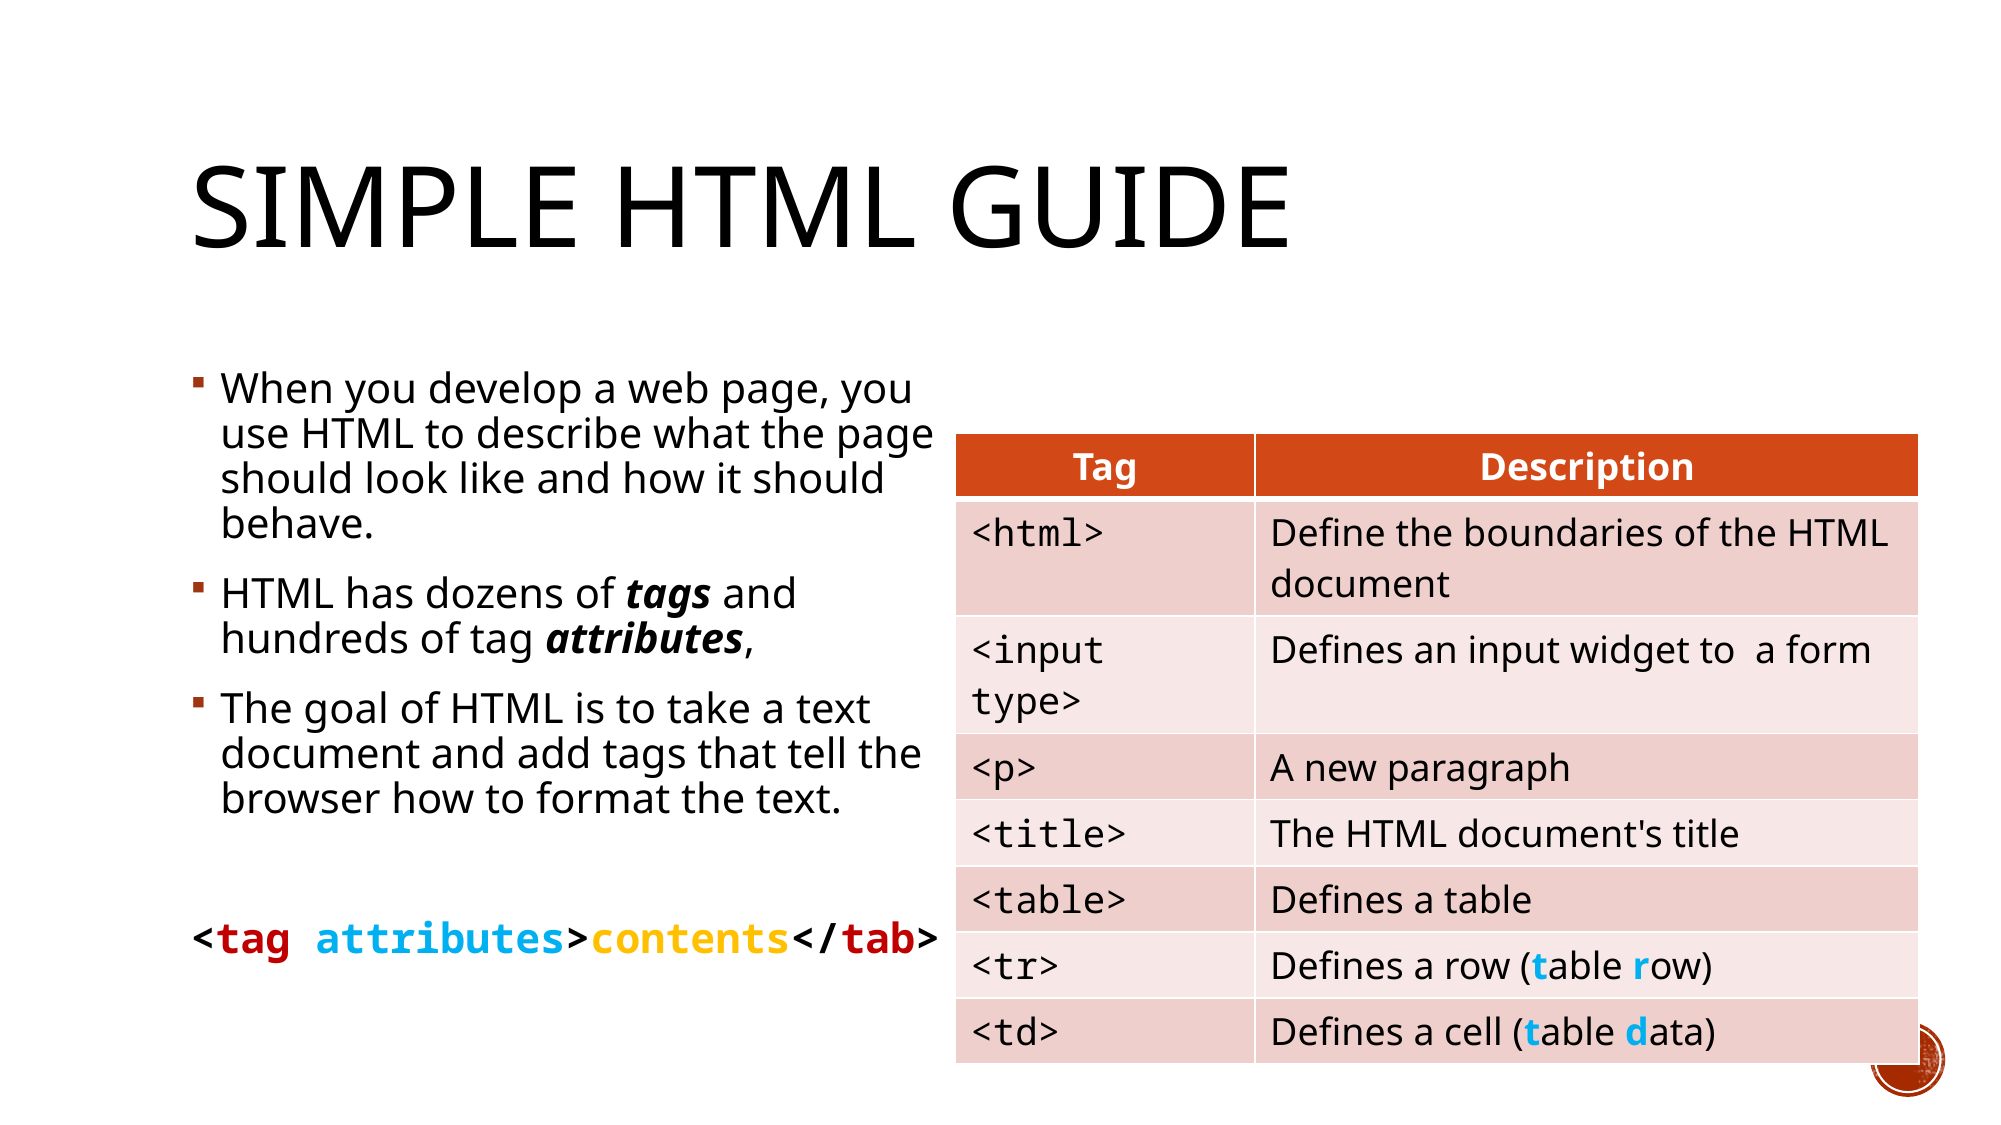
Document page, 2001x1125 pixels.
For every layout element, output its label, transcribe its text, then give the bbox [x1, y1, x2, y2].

table_cell <input type> [956, 617, 1254, 733]
table_cell <table> [956, 867, 1254, 931]
table_header Description [1256, 434, 1918, 496]
list When you develop a web page, you use HTML to describe what the page should look like and how it should behave. HTML has dozens of tags and hundreds of tag attributes, The goal of HTML is to take a text document and add tags that tell the browser how to format the text. <tag attributes>contents</tab> [175, 360, 956, 1013]
table_cell Defines a table [1256, 867, 1918, 931]
table_cell Defines an input widget to a form [1256, 617, 1918, 733]
table_cell <td> [956, 999, 1254, 1063]
table_cell A new paragraph [1256, 734, 1918, 799]
table_cell <p> [956, 734, 1254, 799]
table_header Tag [956, 434, 1254, 496]
table_cell <tr> [956, 933, 1254, 997]
table_cell Defines a row (table row) [1256, 933, 1918, 997]
table_cell Defines a cell (table data) [1256, 999, 1918, 1063]
table_cell Define the boundaries of the HTML document [1256, 502, 1918, 615]
table_cell <html> [956, 502, 1254, 615]
title Simple HTML guide [175, 79, 1826, 344]
table_cell The HTML document's title [1256, 800, 1918, 865]
table_cell <title> [956, 800, 1254, 865]
